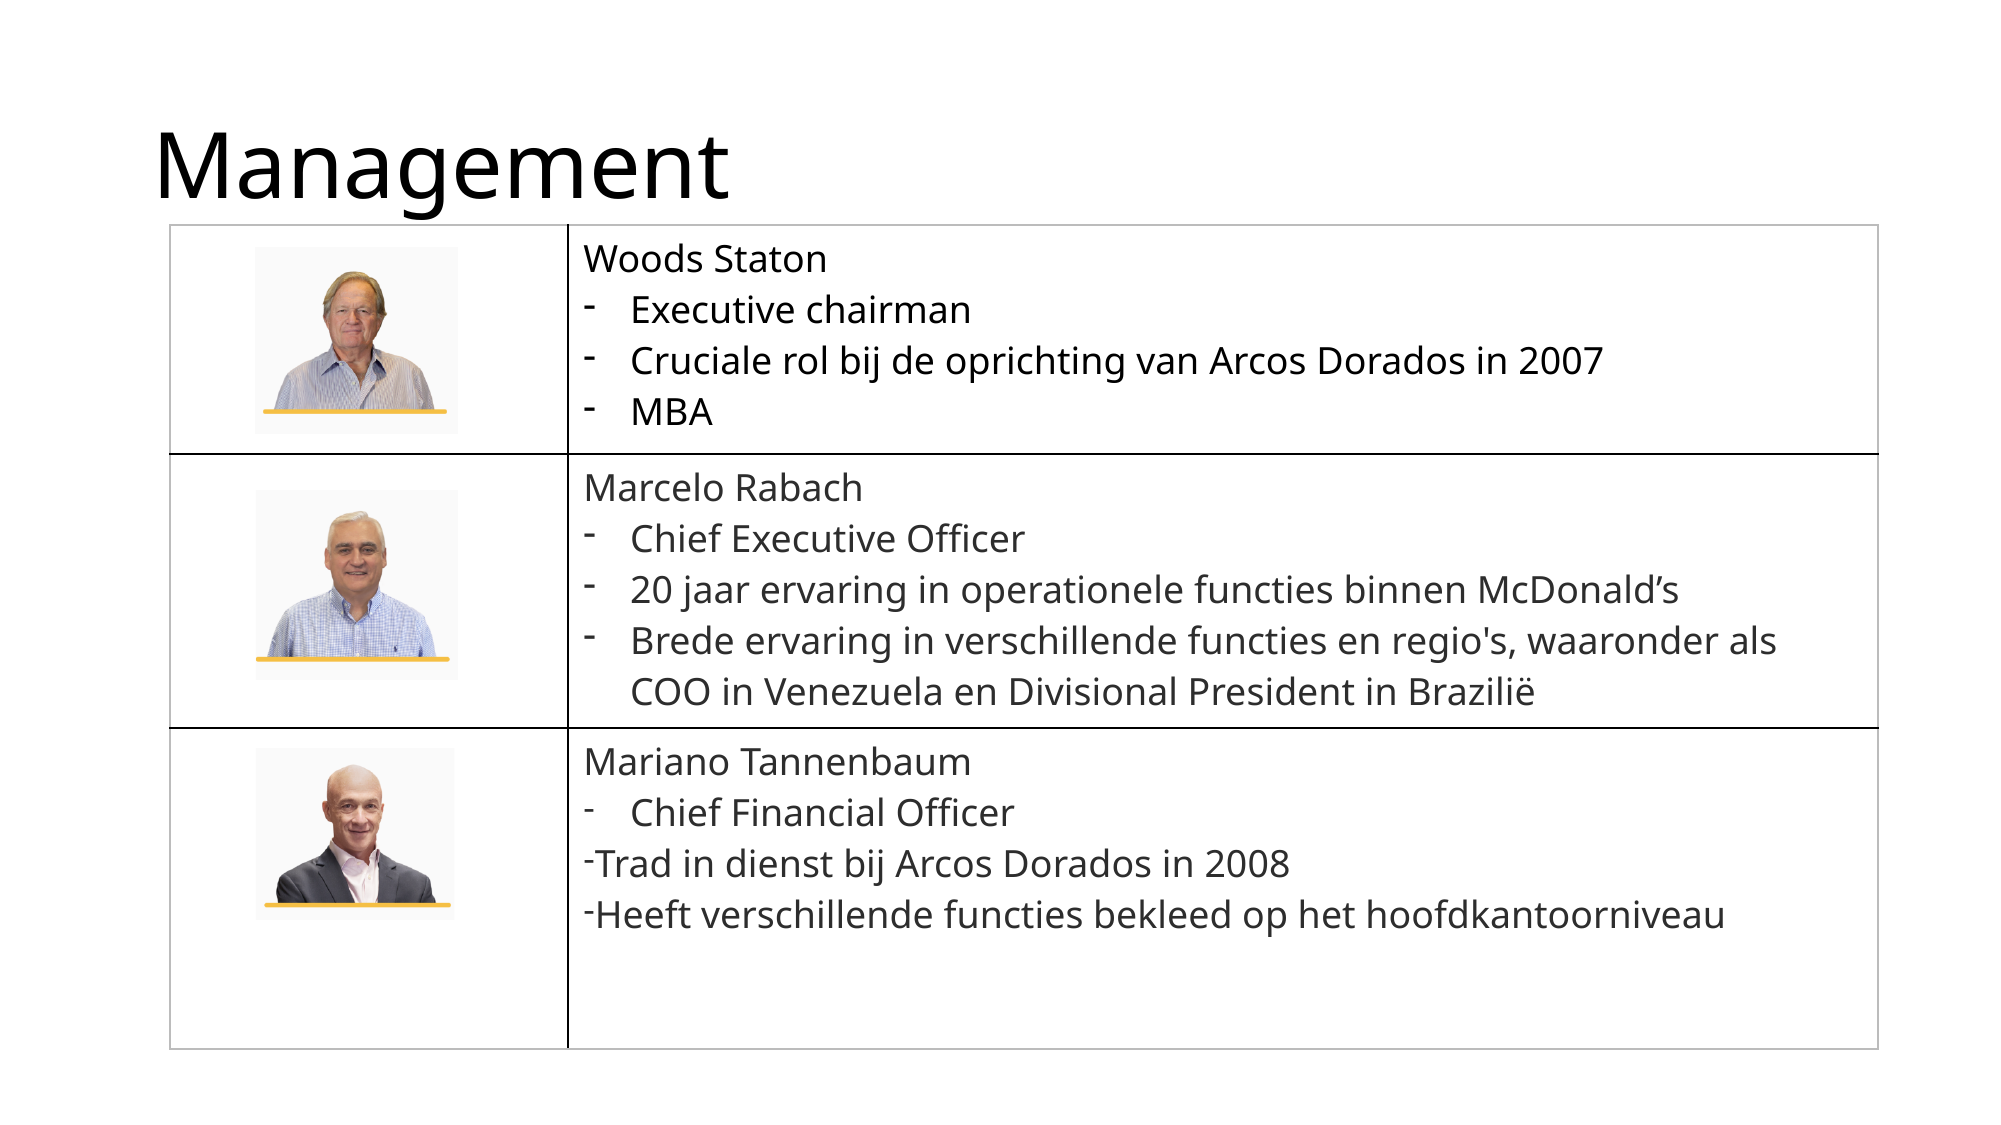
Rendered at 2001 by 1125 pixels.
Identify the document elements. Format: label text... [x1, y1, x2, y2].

picture [255, 747, 455, 921]
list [255, 246, 459, 434]
table_header Woods Staton Executive chairman Cruciale rol bij de oprichting van Arcos Dorados in 2007 MBA [569, 226, 1877, 453]
picture [255, 489, 459, 681]
table_cell [171, 729, 567, 1048]
table_cell [171, 455, 567, 727]
table_header [171, 226, 567, 453]
table_cell Marcelo Rabach Chief Executive Officer 20 jaar ervaring in operationele functies binnen McDonald’s Brede ervaring in verschillende functies en regio's, waaronder als COO in Venezuela en Divisional President in Brazilië [569, 455, 1877, 727]
title Management [137, 59, 1863, 278]
table_cell Mariano Tannenbaum Chief Financial Officer Trad in dienst bij Arcos Dorados in 2008 Heeft verschillende functies bekleed op het hoofdkantoorniveau [569, 729, 1877, 1048]
